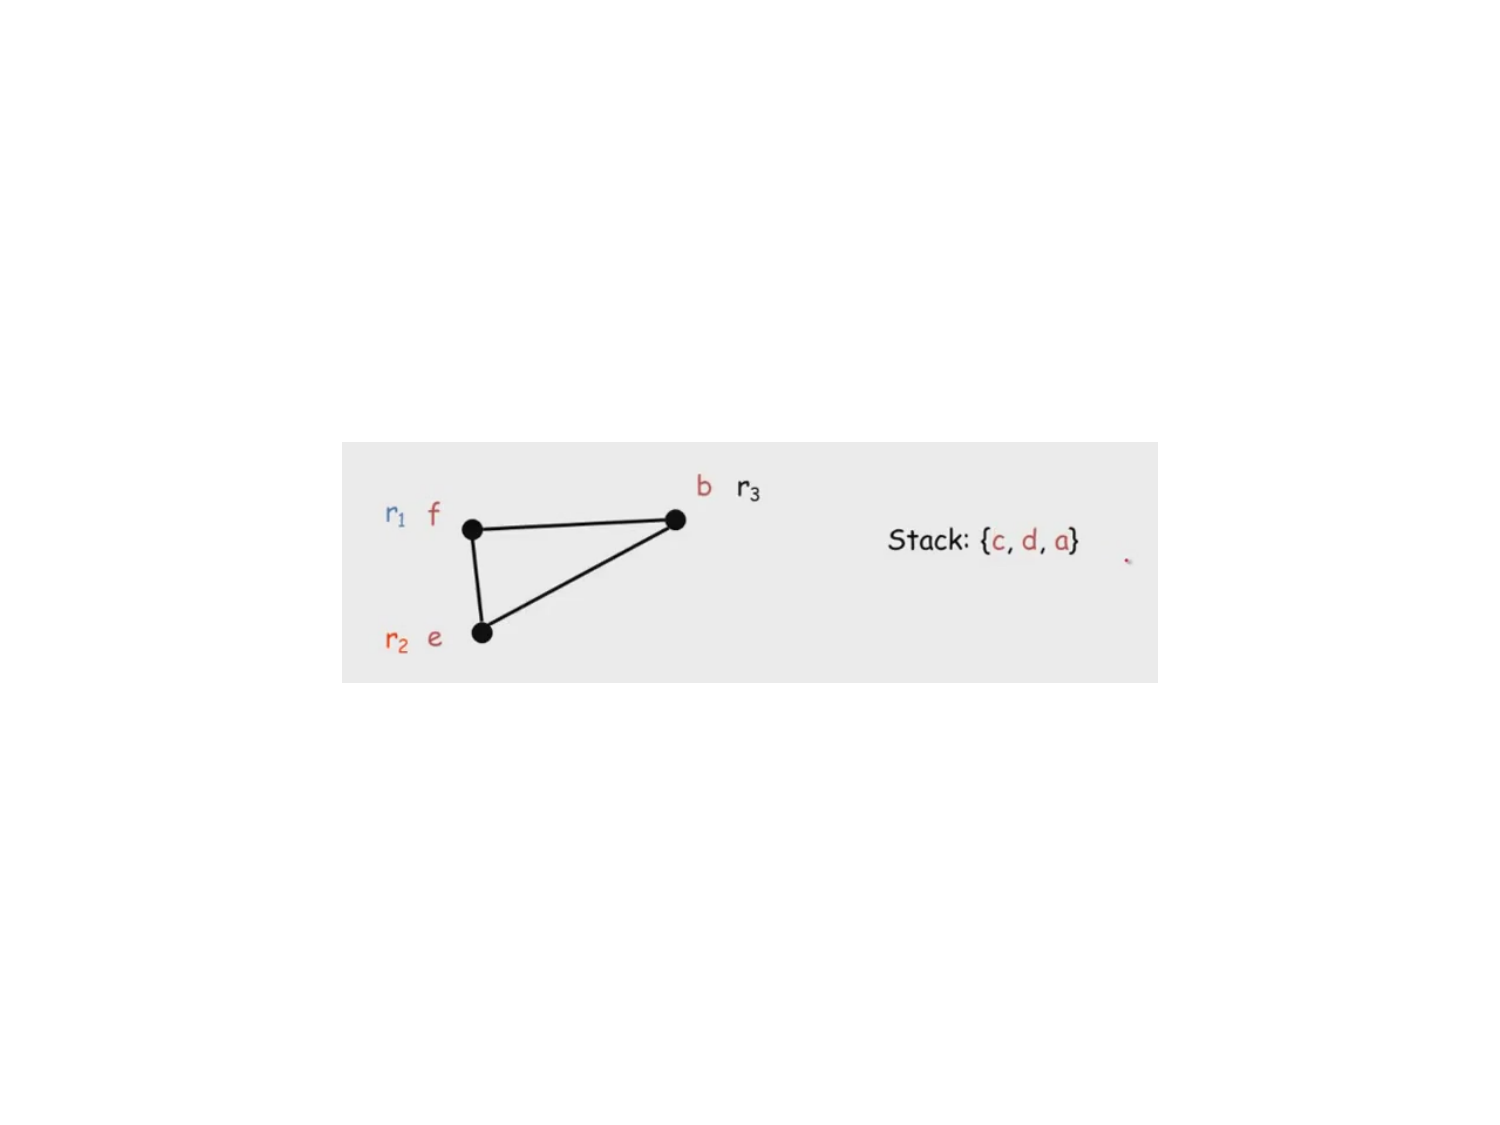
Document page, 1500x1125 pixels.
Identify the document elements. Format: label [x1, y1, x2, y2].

picture [341, 442, 1158, 683]
